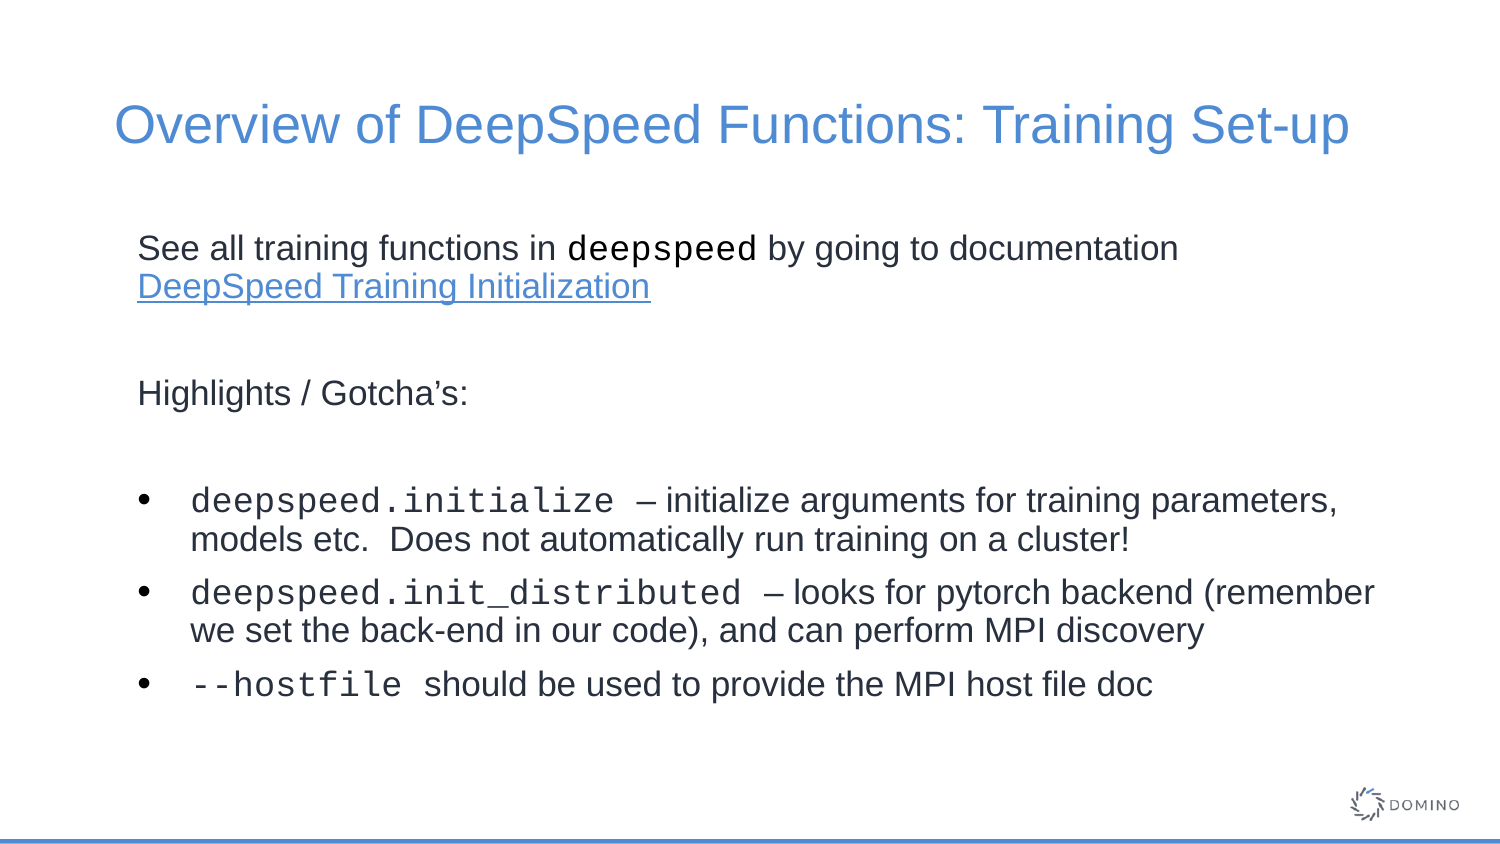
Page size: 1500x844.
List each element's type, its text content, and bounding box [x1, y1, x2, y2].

picture [1350, 787, 1459, 821]
title Overview of DeepSpeed Functions: Training Set-up [103, 44, 1397, 208]
list See all training functions in deepspeed by going to documentation DeepSpeed Training Initialization Highlights / Gotcha’s: deepspeed.initialize – initialize arguments for training parameters, models etc. Does not automatically run training on a cluster! deepspeed.init_distributed – looks for pytorch backend (remember we set the back-end in our code), and can perform MPI discovery --hostfile should be used to provide the MPI host file doc [103, 224, 1397, 760]
